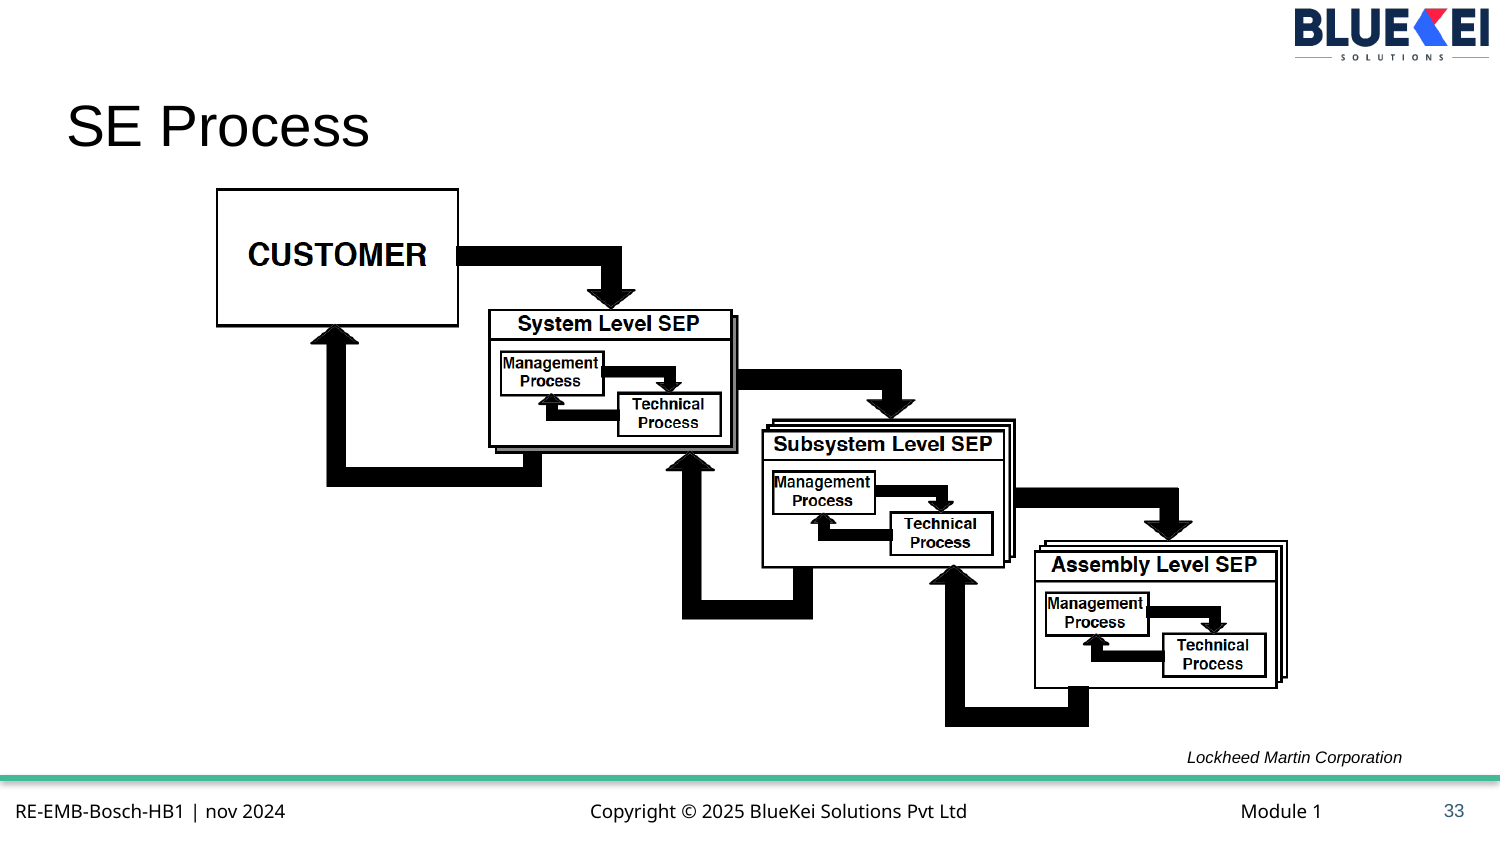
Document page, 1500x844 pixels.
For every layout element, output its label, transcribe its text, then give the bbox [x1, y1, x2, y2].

title SE Process [51, 72, 1449, 167]
picture [198, 173, 1306, 751]
text_box Lockheed Martin Corporation [1172, 739, 1418, 775]
slide_number 33 [1389, 777, 1480, 842]
picture [1293, 7, 1491, 63]
